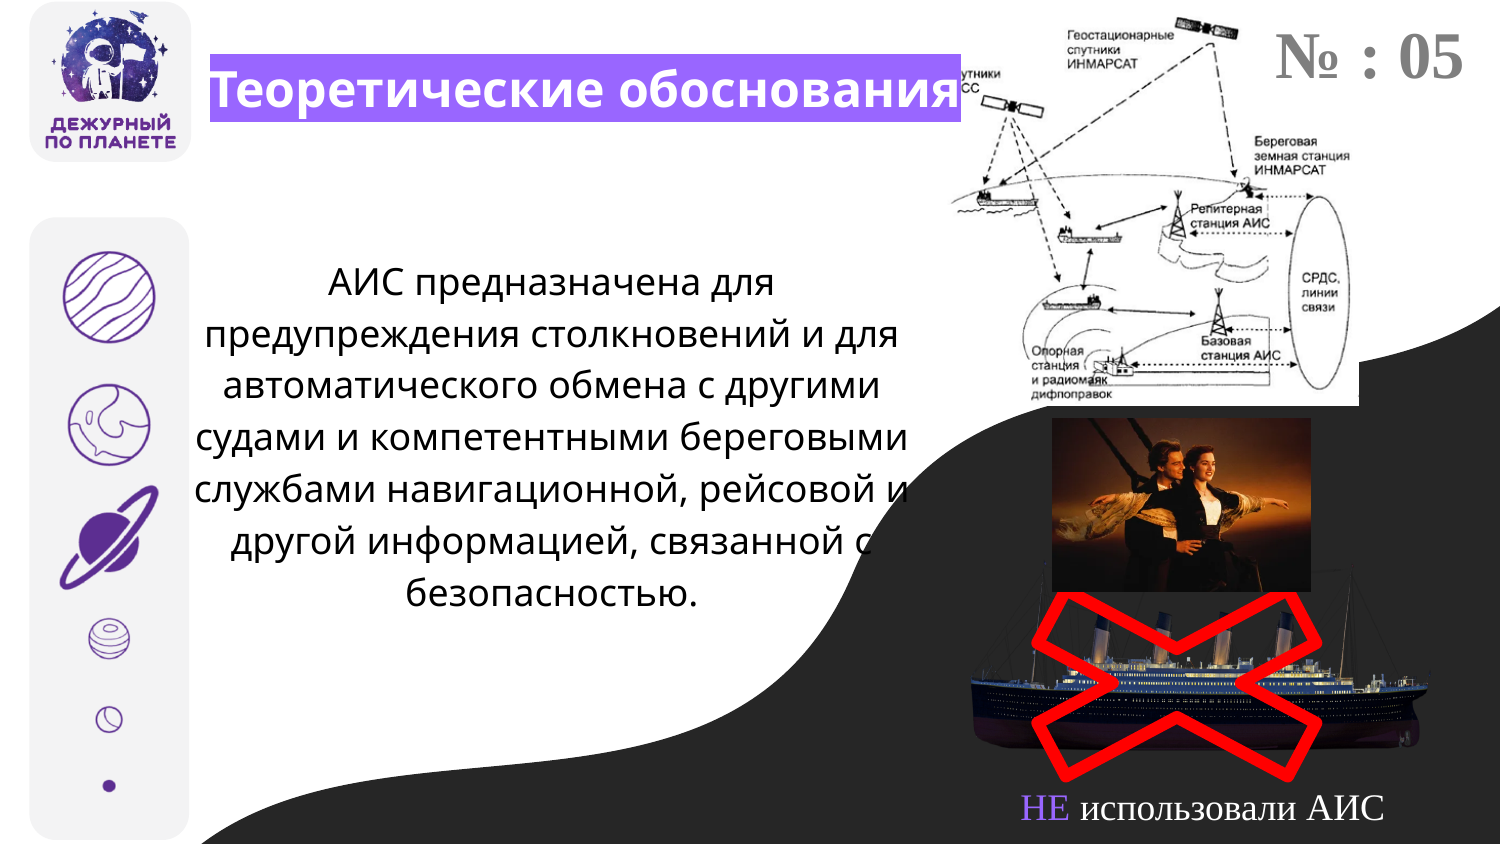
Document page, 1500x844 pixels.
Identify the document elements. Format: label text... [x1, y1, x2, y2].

text_box [197, 303, 1500, 844]
picture [29, 1, 192, 163]
text_box [1059, 764, 1089, 777]
text_box НЕ использовали АИС [1005, 767, 1470, 843]
text_box № : 05 [1260, 4, 1485, 101]
picture [29, 217, 190, 841]
picture [935, 9, 1360, 406]
picture [967, 418, 1433, 756]
title Теоретические обоснования [196, 17, 930, 158]
text_box [1264, 764, 1295, 777]
text_box АИС предназначена для предупреждения столкновений и для автоматического обмена с другими судами и компетентными береговыми службами навигационной, рейсовой и другой информацией, связанной с безопасностью. [193, 236, 926, 751]
